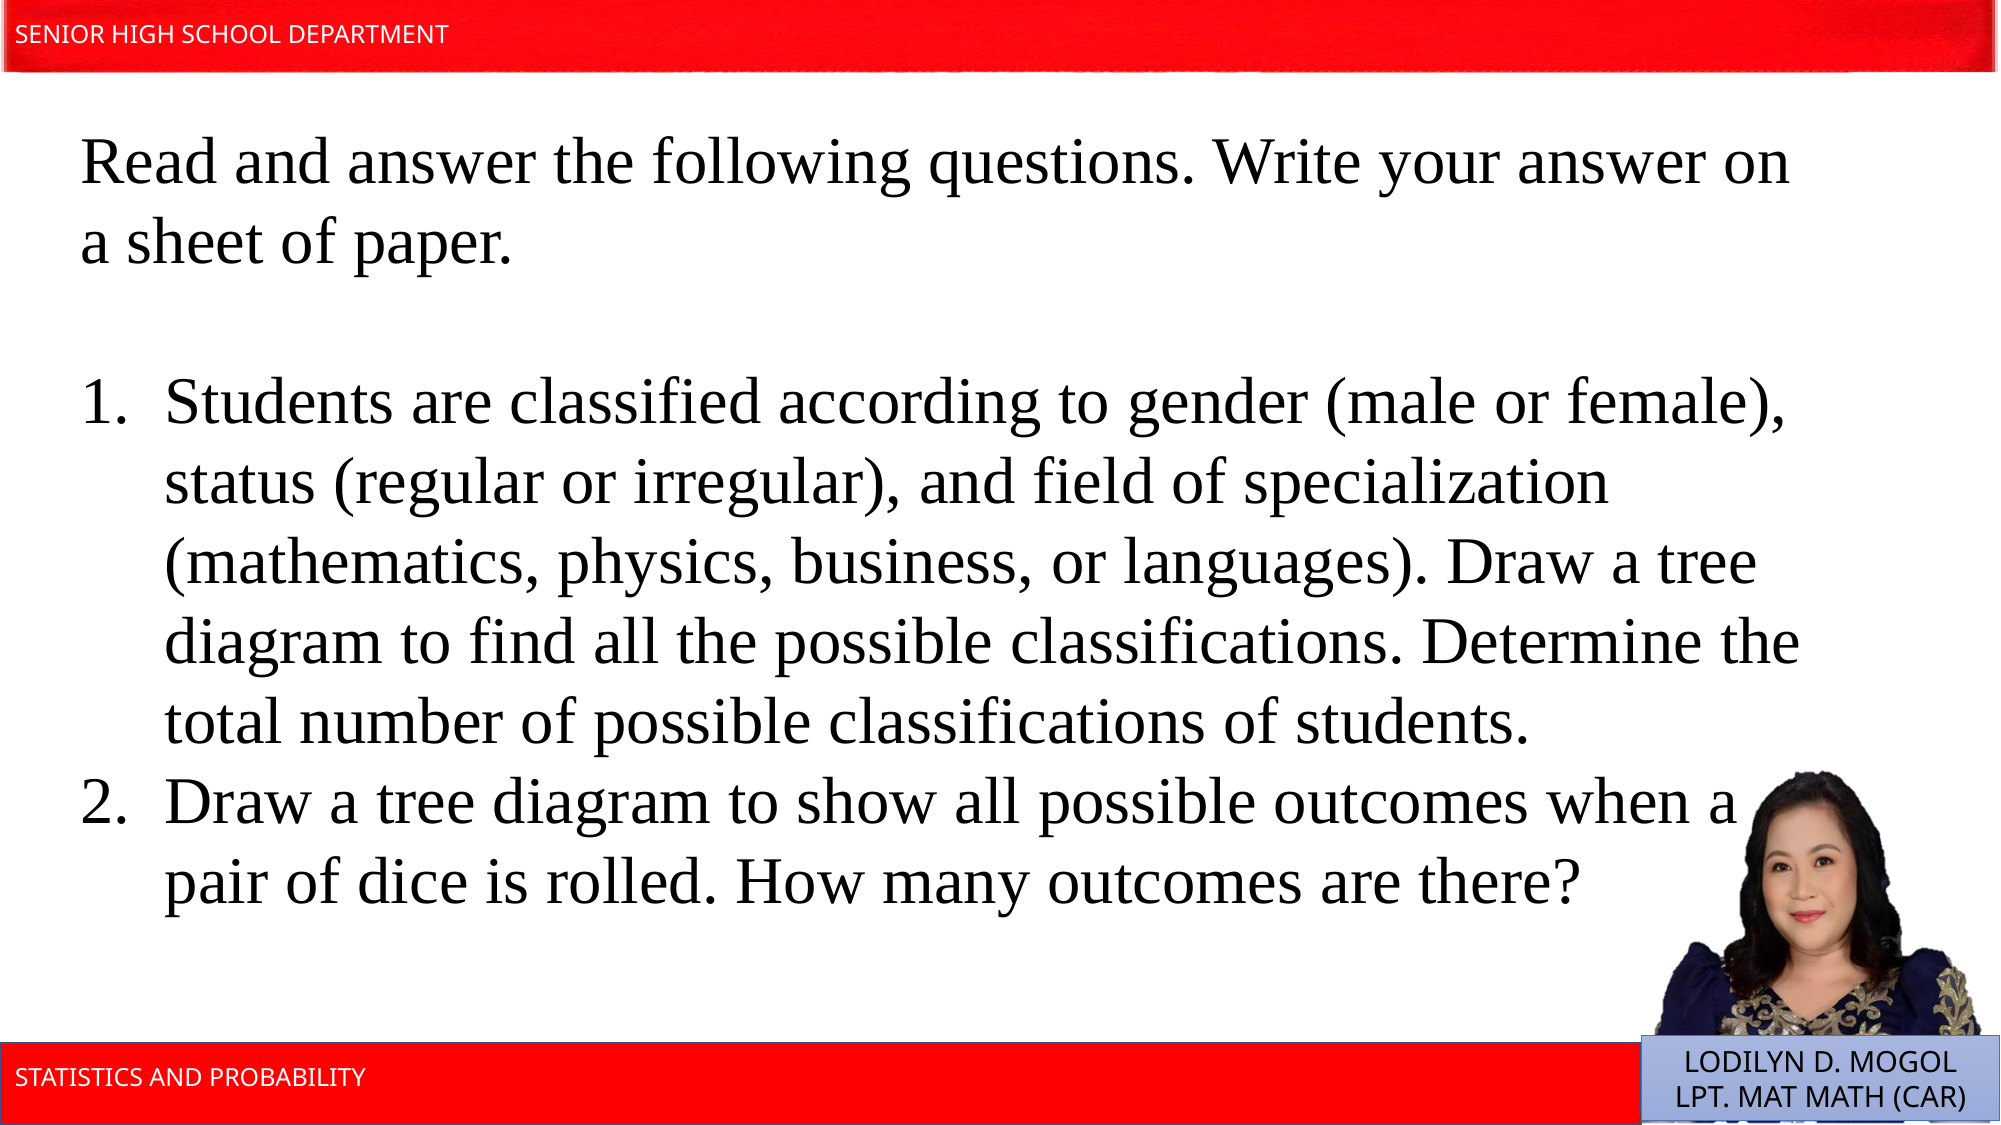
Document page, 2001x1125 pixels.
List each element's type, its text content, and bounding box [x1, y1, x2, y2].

picture [0, 0, 2000, 121]
text_box STATISTICS AND PROBABILITY [0, 1053, 953, 1099]
text_box Read and answer the following questions. Write your answer on a sheet of paper. Students are classified according to gender (male or female), status (regular or irregular), and field of specialization (mathematics, physics, business, or languages). Draw a tree diagram to find all the possible classifications. Determine the total number of possible classifications of students. Draw a tree diagram to show all possible outcomes when a pair of dice is rolled. How many outcomes are there? [65, 121, 1821, 924]
picture [1581, 694, 2000, 1125]
text_box [0, 1042, 1581, 1125]
